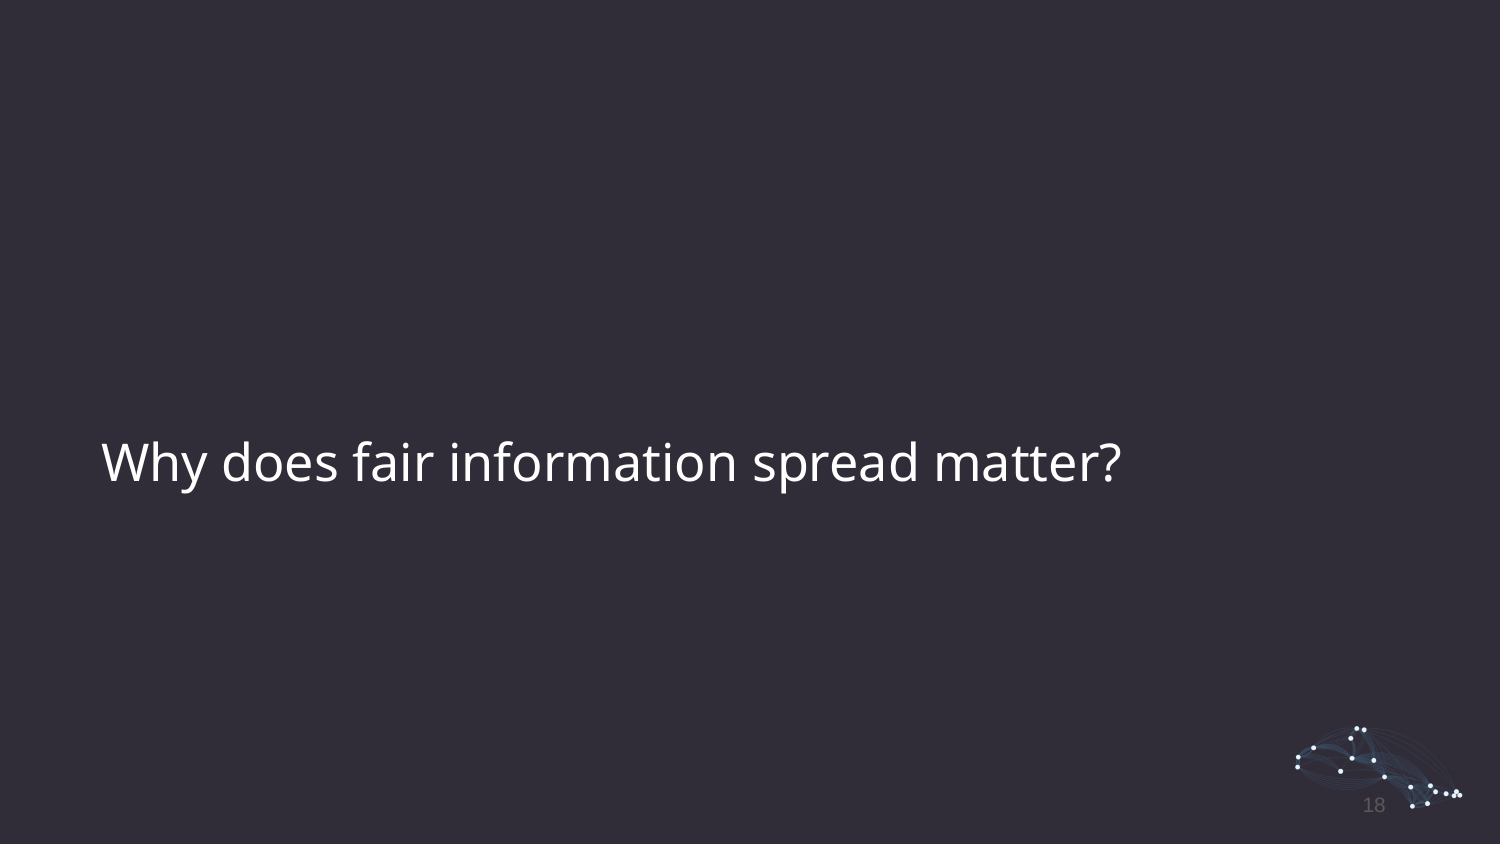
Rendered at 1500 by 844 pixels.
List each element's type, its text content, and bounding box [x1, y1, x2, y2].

slide_number ‹#› [1059, 782, 1397, 827]
picture [1282, 720, 1478, 814]
title Why does fair information spread matter? [89, 147, 1384, 499]
